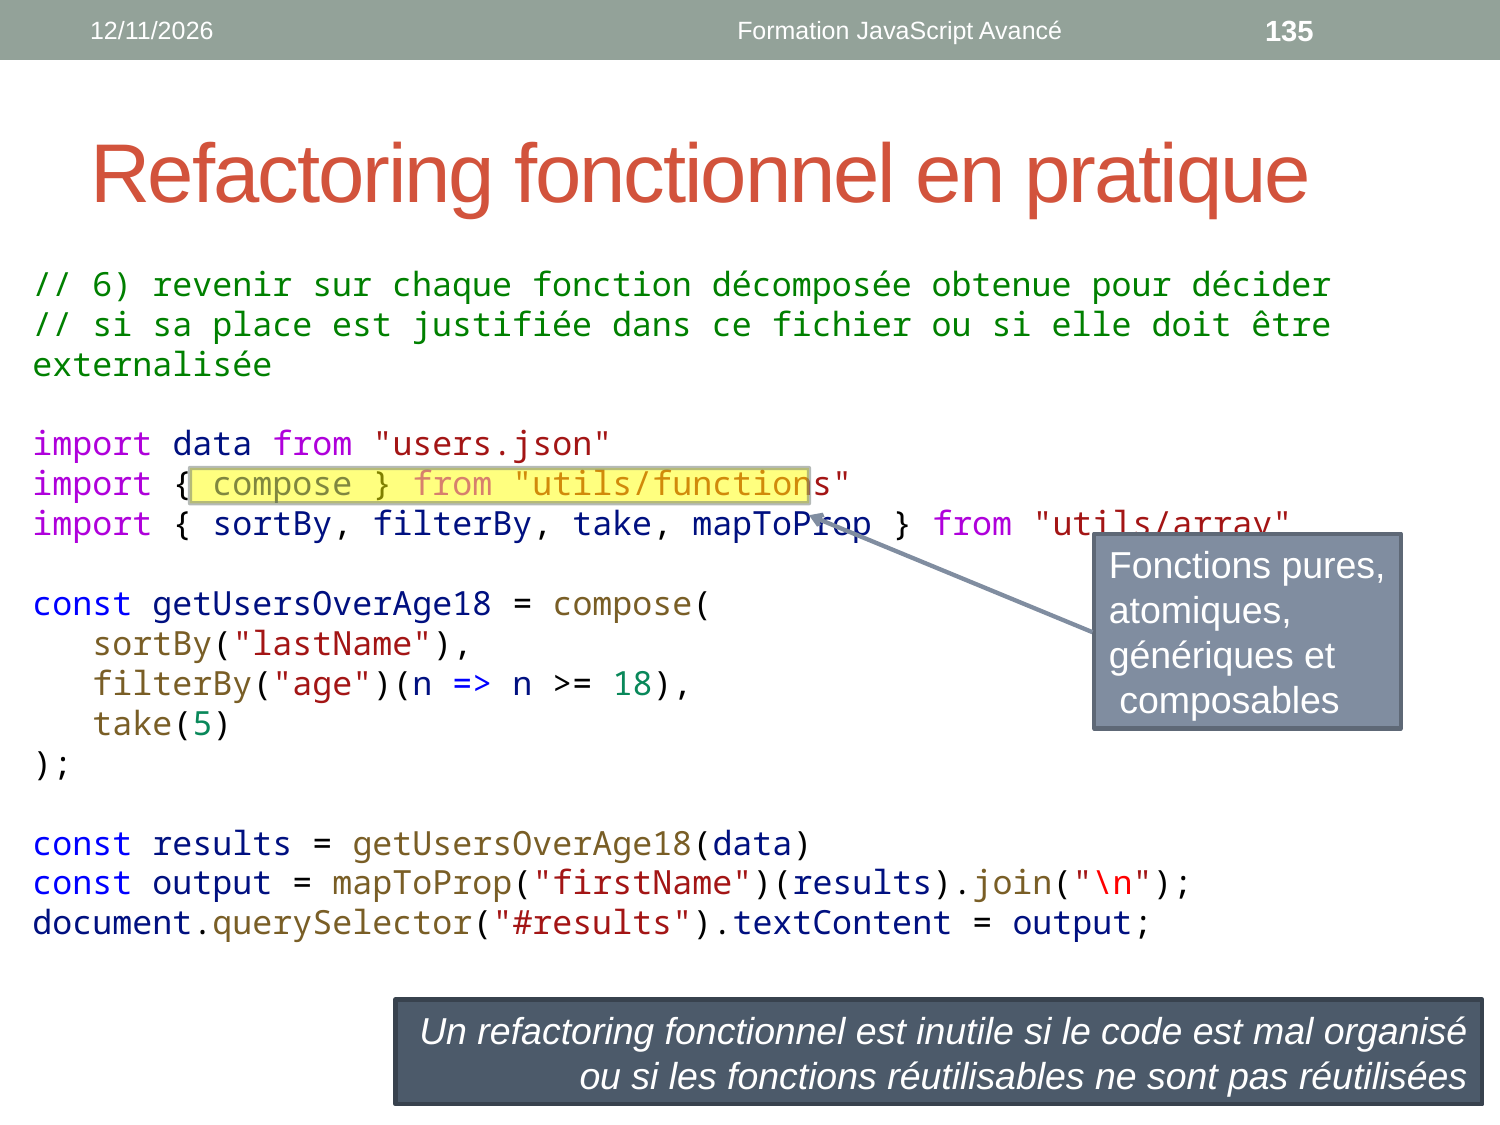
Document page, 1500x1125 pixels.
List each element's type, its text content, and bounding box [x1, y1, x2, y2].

text_box Fonctions pures, atomiques, génériques et composables [1092, 532, 1403, 731]
text_box // 6) revenir sur chaque fonction décomposée obtenue pour décider // si sa place est justifiée dans ce fichier ou si elle doit être externalisée import data from "users.json" import { compose } from "utils/functions" import { sortBy, filterBy, take, mapToProp } from "utils/array" const getUsersOverAge18 = compose( sortBy("lastName"), filterBy("age")(n => n >= 18), take(5) ); const results = getUsersOverAge18(data) const output = mapToProp("firstName")(results).join("\n"); document.querySelector("#results").textContent = output; [17, 255, 1483, 949]
title Refactoring fonctionnel en pratique [75, 87, 1425, 250]
text_box [188, 466, 811, 505]
slide_number 135 [1250, 3, 1425, 57]
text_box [808, 514, 1093, 633]
footer Formation JavaScript Avancé [562, 3, 1238, 57]
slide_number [75, 3, 550, 57]
text_box Un refactoring fonctionnel est inutile si le code est mal organisé ou si les fonctions réutilisables ne sont pas réutilisées [393, 997, 1484, 1106]
